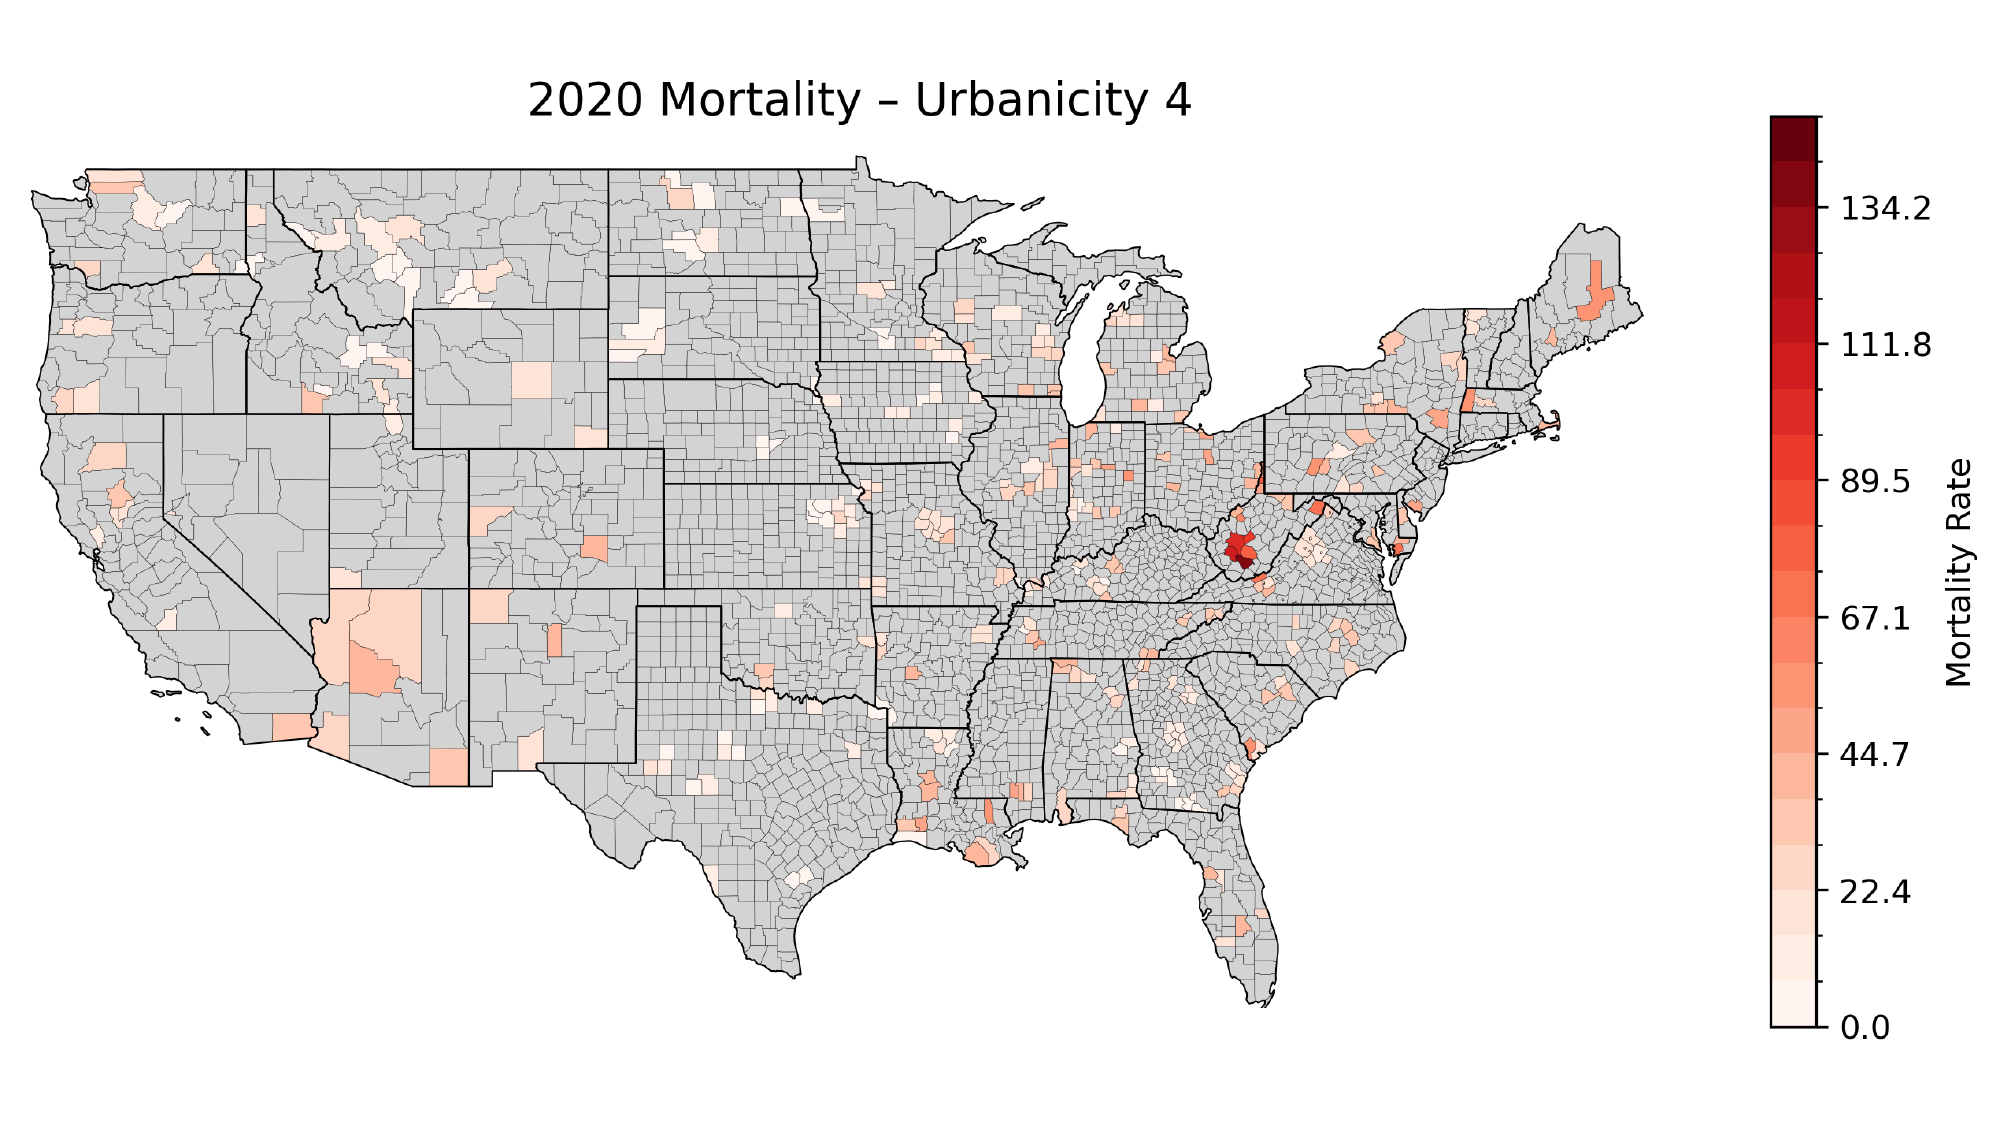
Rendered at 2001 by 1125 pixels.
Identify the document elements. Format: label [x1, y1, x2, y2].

picture [0, 56, 2000, 1069]
